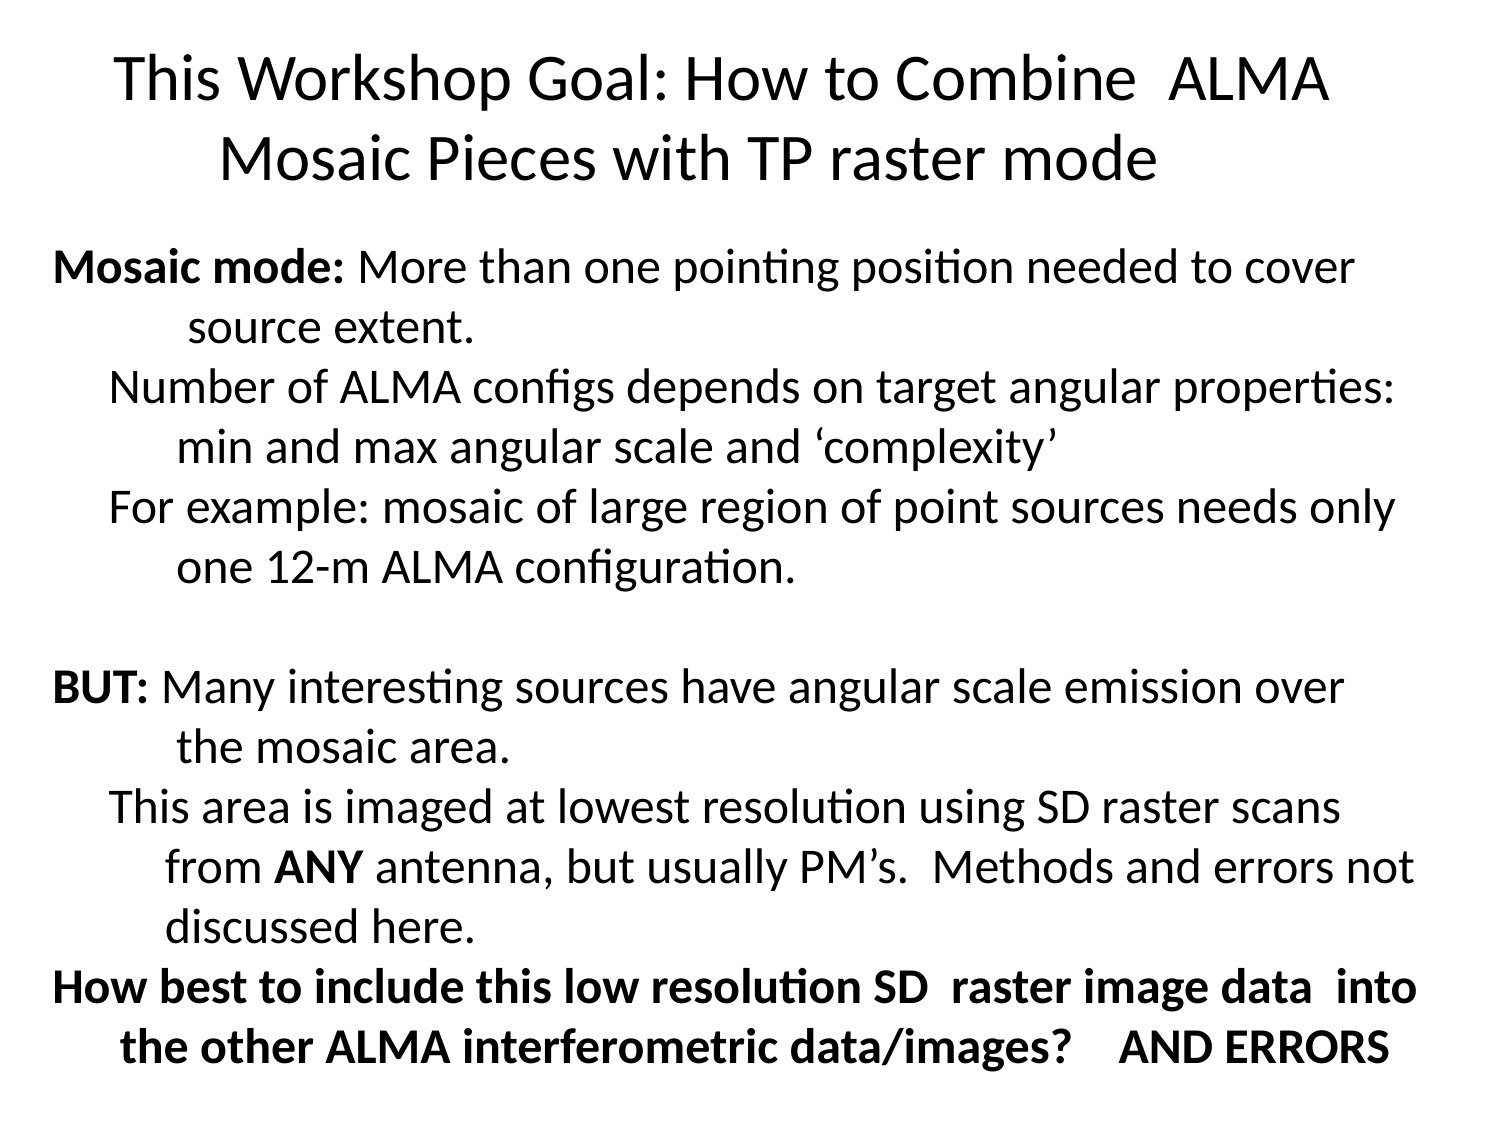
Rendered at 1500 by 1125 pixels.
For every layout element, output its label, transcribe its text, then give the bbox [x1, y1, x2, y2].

text_box Mosaic mode: More than one pointing position needed to cover source extent. Number of ALMA configs depends on target angular properties: min and max angular scale and ‘complexity’ For example: mosaic of large region of point sources needs only one 12-m ALMA configuration. BUT: Many interesting sources have angular scale emission over the mosaic area. This area is imaged at lowest resolution using SD raster scans from ANY antenna, but usually PM’s. Methods and errors not discussed here. How best to include this low resolution SD raster image data into the other ALMA interferometric data/images? AND ERRORS [37, 225, 1500, 1081]
text_box This Workshop Goal: How to Combine ALMA Mosaic Pieces with TP raster mode [83, 26, 1460, 202]
